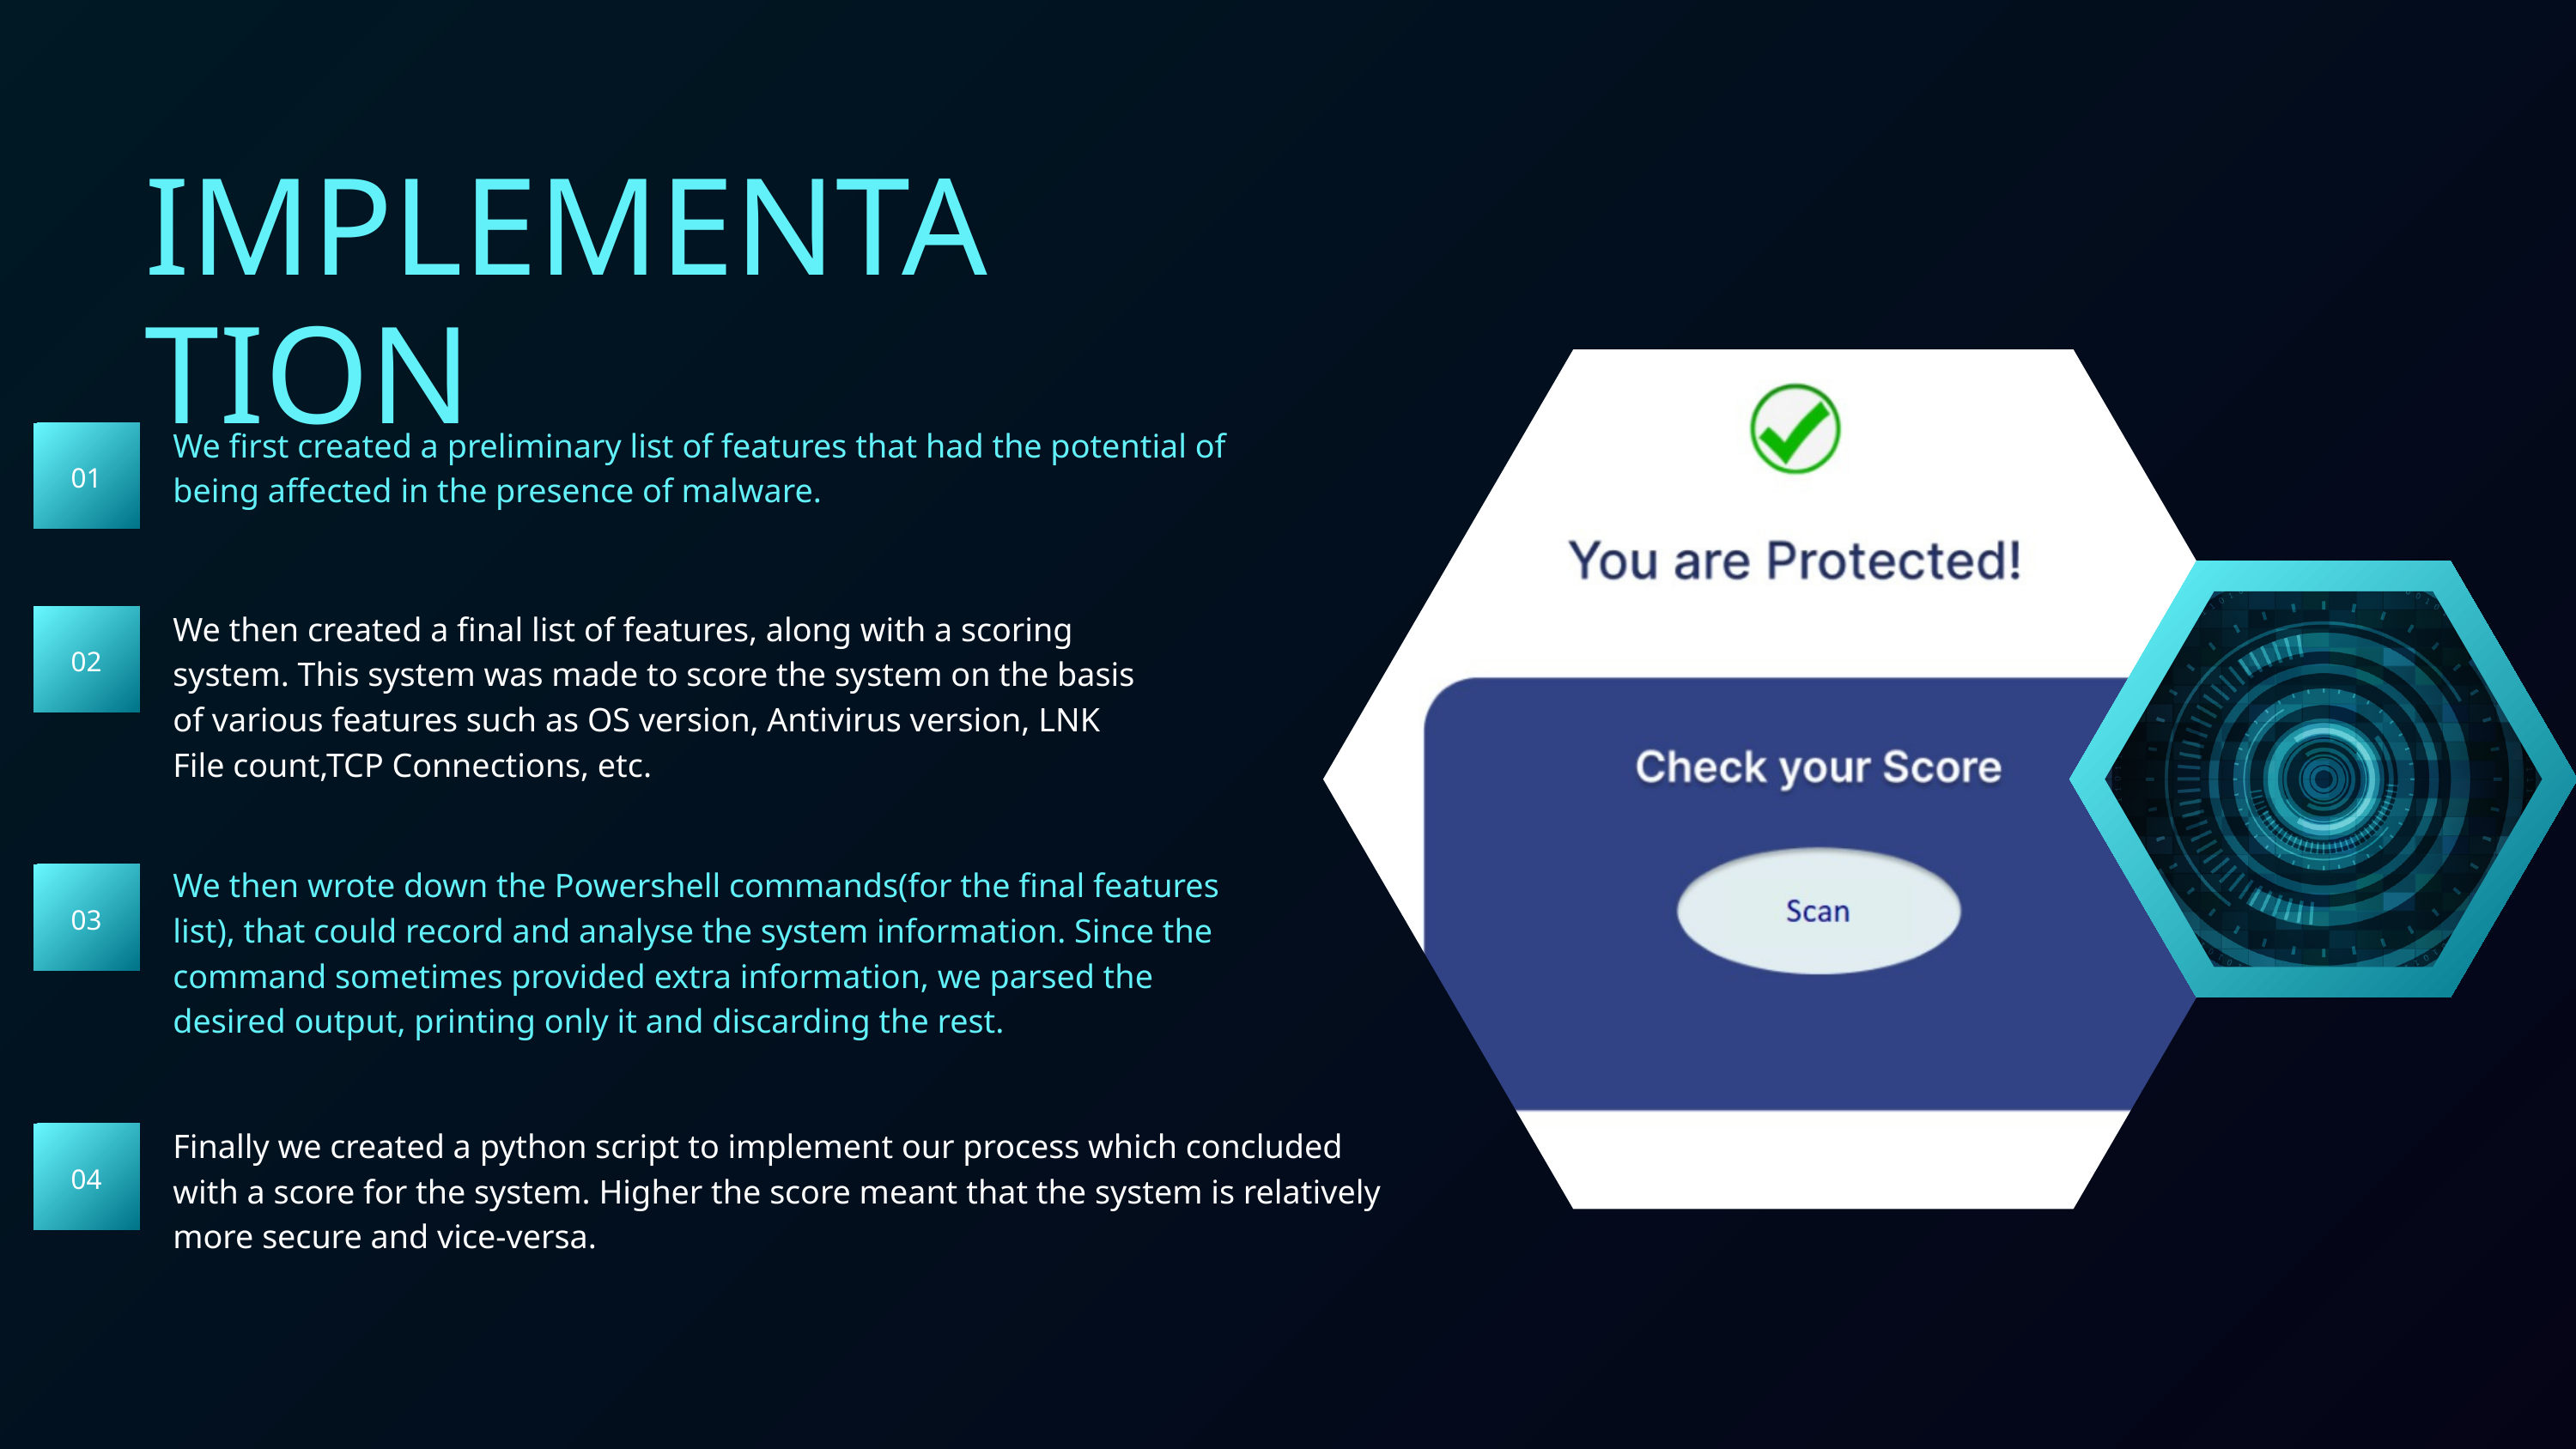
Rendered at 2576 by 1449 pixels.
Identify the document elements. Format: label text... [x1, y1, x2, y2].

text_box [33, 606, 140, 712]
text_box We then wrote down the Powershell commands(for the final features list), that could record and analyse the system information. Since the command sometimes provided extra information, we parsed the desired output, printing only it and discarding the rest. [173, 858, 1267, 1085]
text_box We then created a final list of features, along with a scoring system. This system was made to score the system on the basis of various features such as OS version, Antivirus version, LNK File count,TCP Connections, etc. [173, 602, 1149, 829]
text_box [33, 422, 140, 530]
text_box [2069, 561, 2576, 998]
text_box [1322, 349, 2324, 1210]
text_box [2105, 591, 2543, 967]
text_box We first created a preliminary list of features that had the potential of being affected in the presence of malware. [173, 418, 1267, 555]
text_box Finally we created a python script to implement our process which concluded with a score for the system. Higher the score meant that the system is relatively more secure and vice-versa. [173, 1119, 1394, 1301]
text_box IMPLEMENTATION [144, 153, 1027, 451]
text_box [33, 1123, 140, 1230]
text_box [33, 864, 140, 971]
